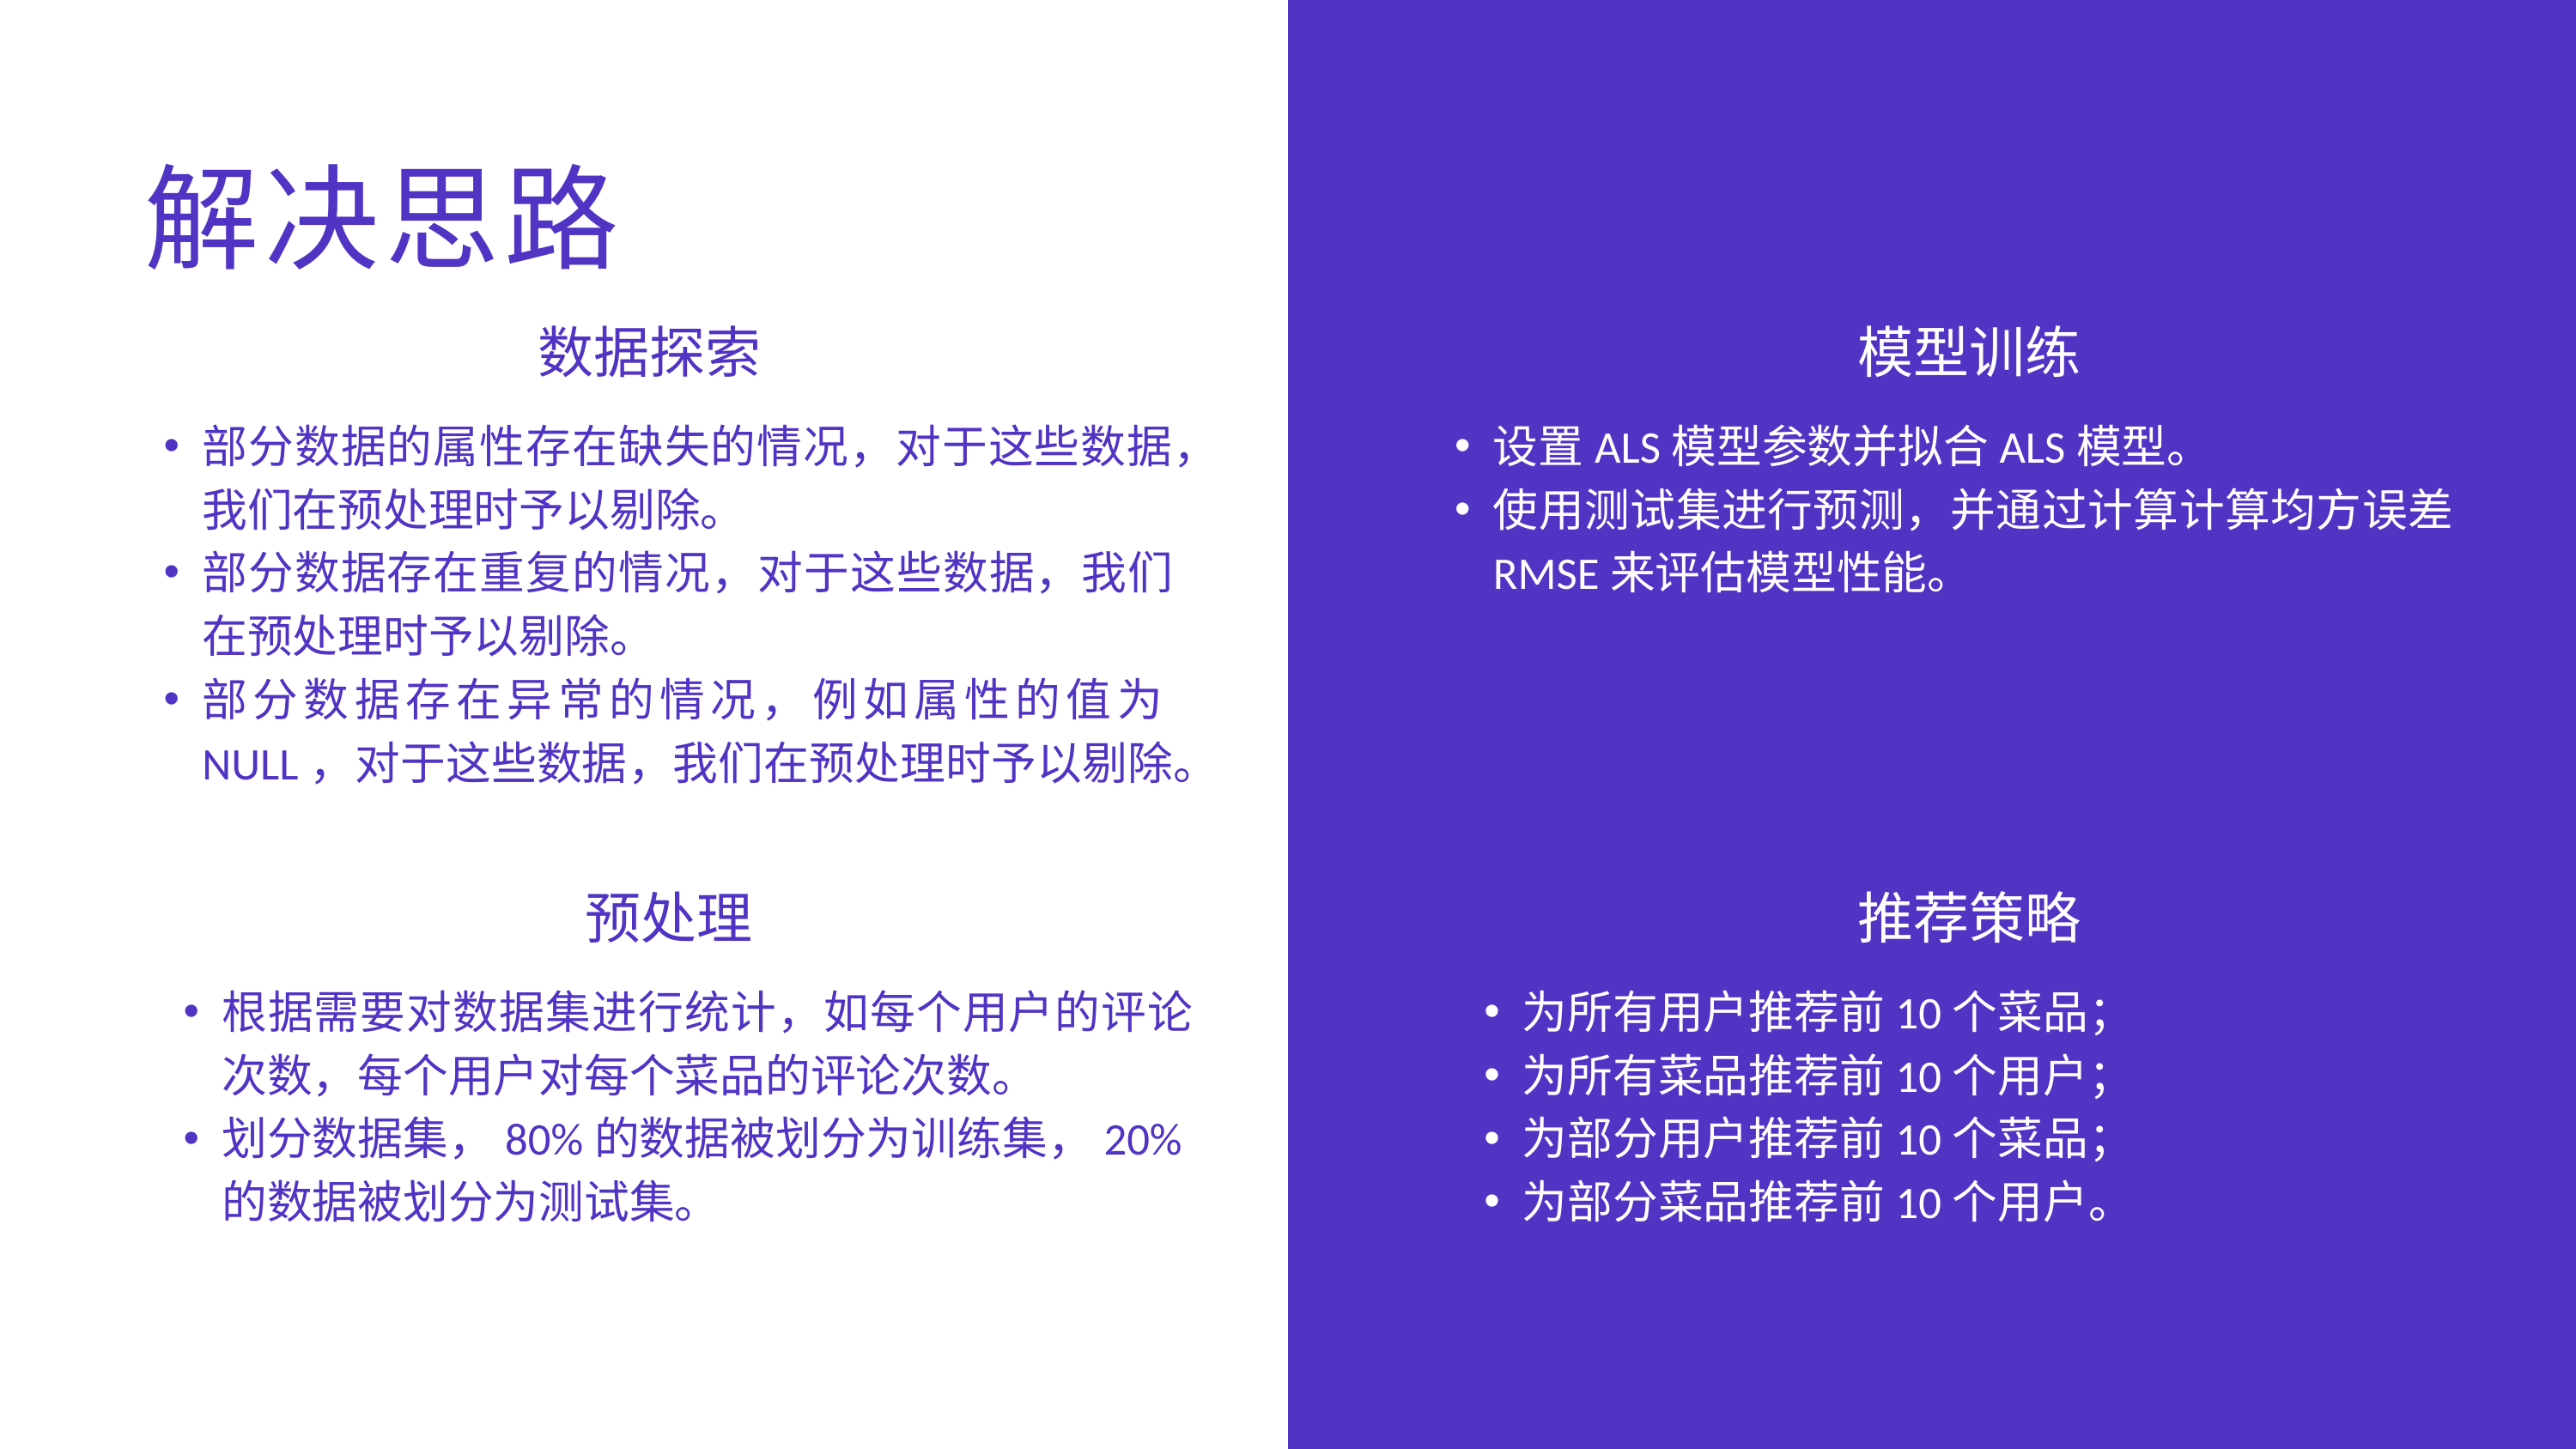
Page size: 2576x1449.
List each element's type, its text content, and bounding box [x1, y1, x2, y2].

text_box 推荐策略 [1445, 871, 2494, 950]
text_box 解决思路 [144, 146, 1154, 284]
text_box 设置ALS模型参数并拟合ALS模型。 使用测试集进行预测，并通过计算计算均方误差RMSE来评估模型性能。 [1416, 409, 2465, 599]
text_box 数据探索 [125, 306, 1174, 385]
text_box 根据需要对数据集进行统计，如每个用户的评论次数，每个用户对每个菜品的评论次数。 划分数据集，80%的数据被划分为训练集，20%的数据被划分为测试集。 [144, 974, 1194, 1228]
text_box 为所有用户推荐前10个菜品； 为所有菜品推荐前10个用户； 为部分用户推荐前10个菜品； 为部分菜品推荐前10个用户。 [1445, 974, 2494, 1228]
text_box 预处理 [144, 871, 1194, 950]
text_box 模型训练 [1445, 306, 2494, 385]
text_box 部分数据的属性存在缺失的情况，对于这些数据，我们在预处理时予以剔除。 部分数据存在重复的情况，对于这些数据，我们在预处理时予以剔除。 部分数据存在异常的情况，例如属性的值为NULL，对于这些数据，我们在预处理时予以剔除。 [125, 409, 1174, 789]
text_box [1288, 0, 2576, 1449]
